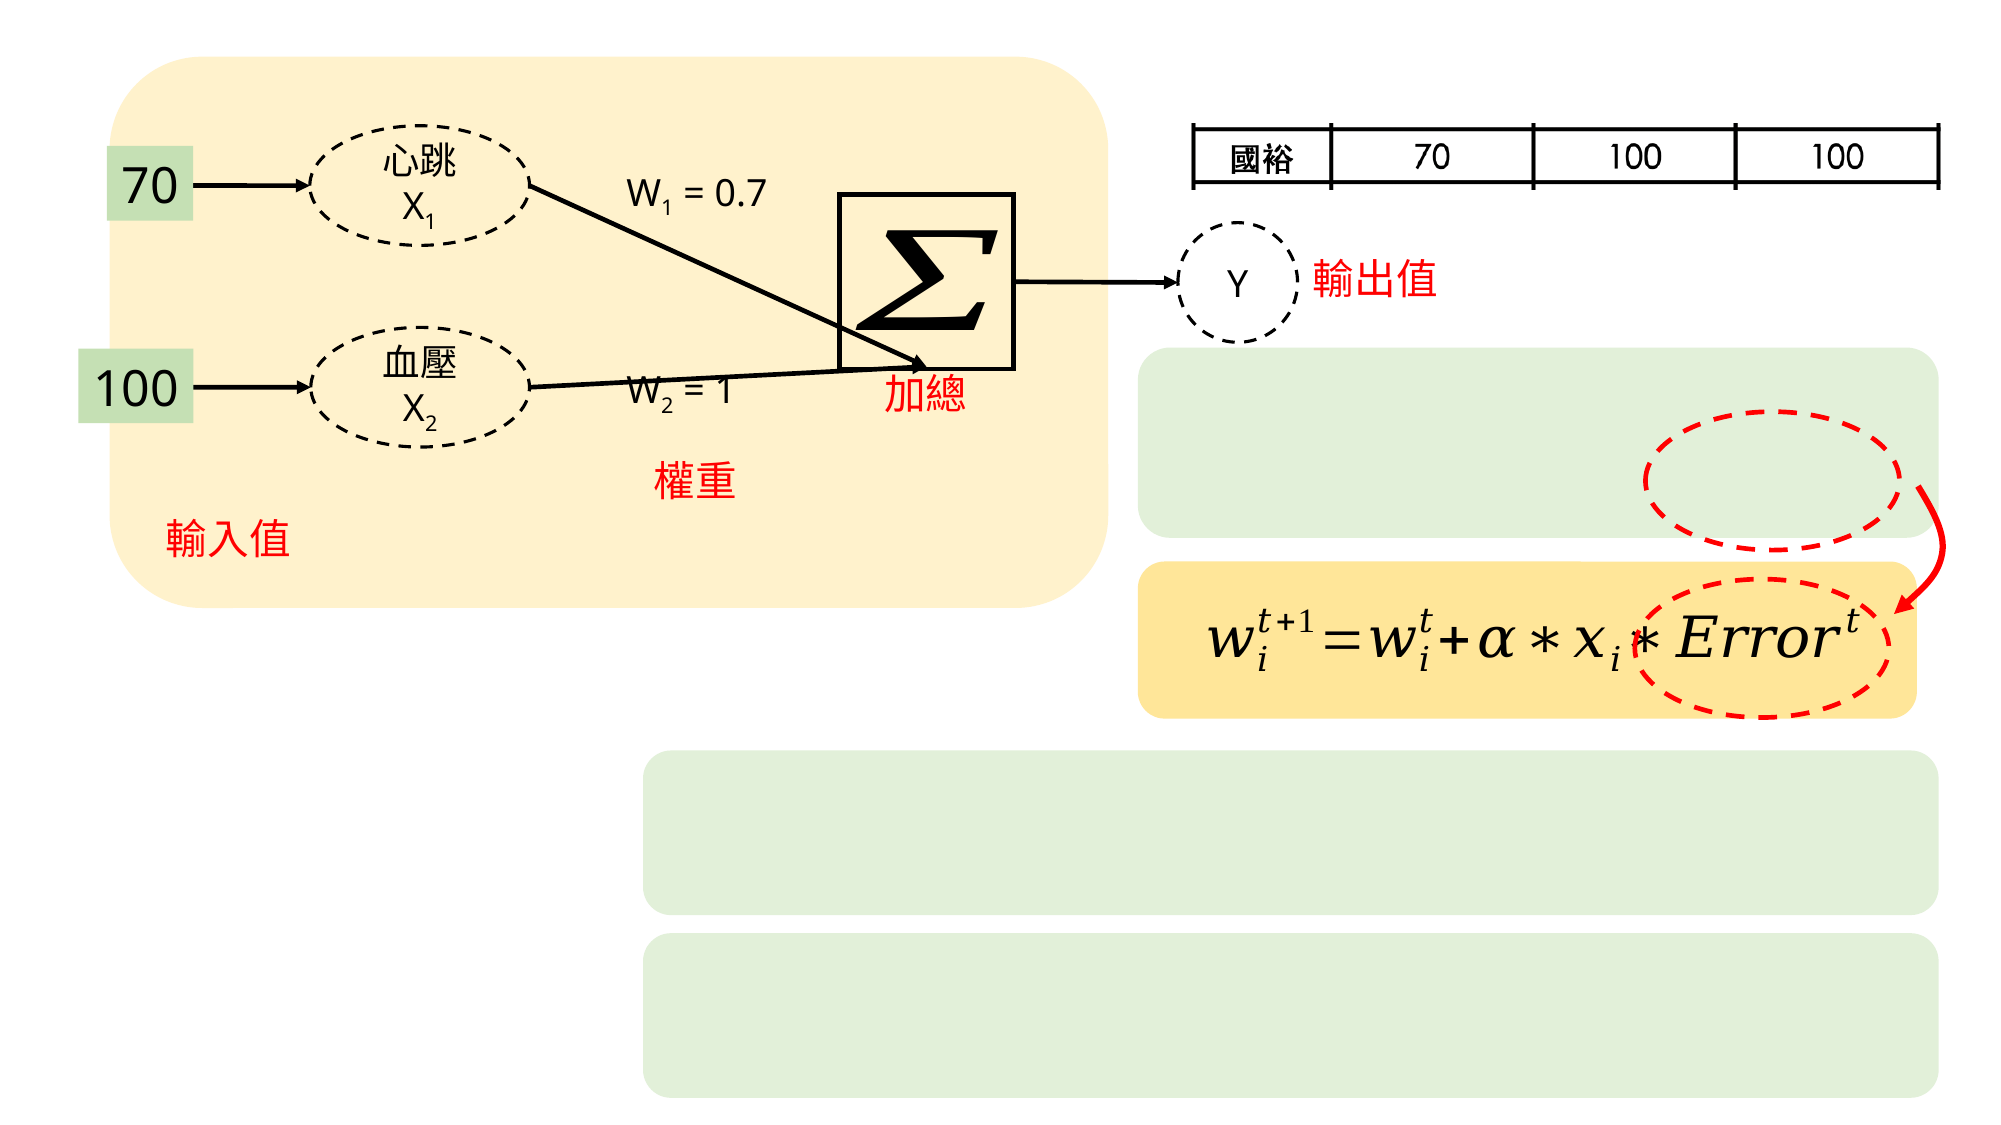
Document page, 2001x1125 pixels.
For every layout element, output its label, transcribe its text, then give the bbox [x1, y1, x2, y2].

text_box Y [1176, 221, 1298, 344]
text_box [109, 56, 1109, 279]
text_box 輸出值 [1298, 245, 1454, 311]
text_box [1698, 537, 1850, 552]
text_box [1138, 348, 1938, 537]
text_box 心跳 X1 [308, 124, 531, 247]
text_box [529, 185, 842, 281]
text_box 輸入值 [151, 505, 307, 570]
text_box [1138, 562, 1916, 718]
text_box 血壓 X2 [309, 326, 531, 449]
text_box 權重 [639, 447, 753, 513]
text_box W2 = 1 [611, 388, 752, 425]
text_box [109, 188, 529, 385]
text_box [1903, 521, 1944, 596]
text_box 加總 [869, 360, 983, 426]
text_box W1 = 0.7 [611, 161, 783, 185]
text_box 70 [106, 145, 194, 221]
text_box [109, 285, 1109, 609]
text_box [529, 281, 842, 388]
text_box 100 [78, 348, 194, 424]
picture [1187, 123, 1946, 190]
text_box [842, 197, 1011, 367]
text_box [644, 751, 1938, 1097]
